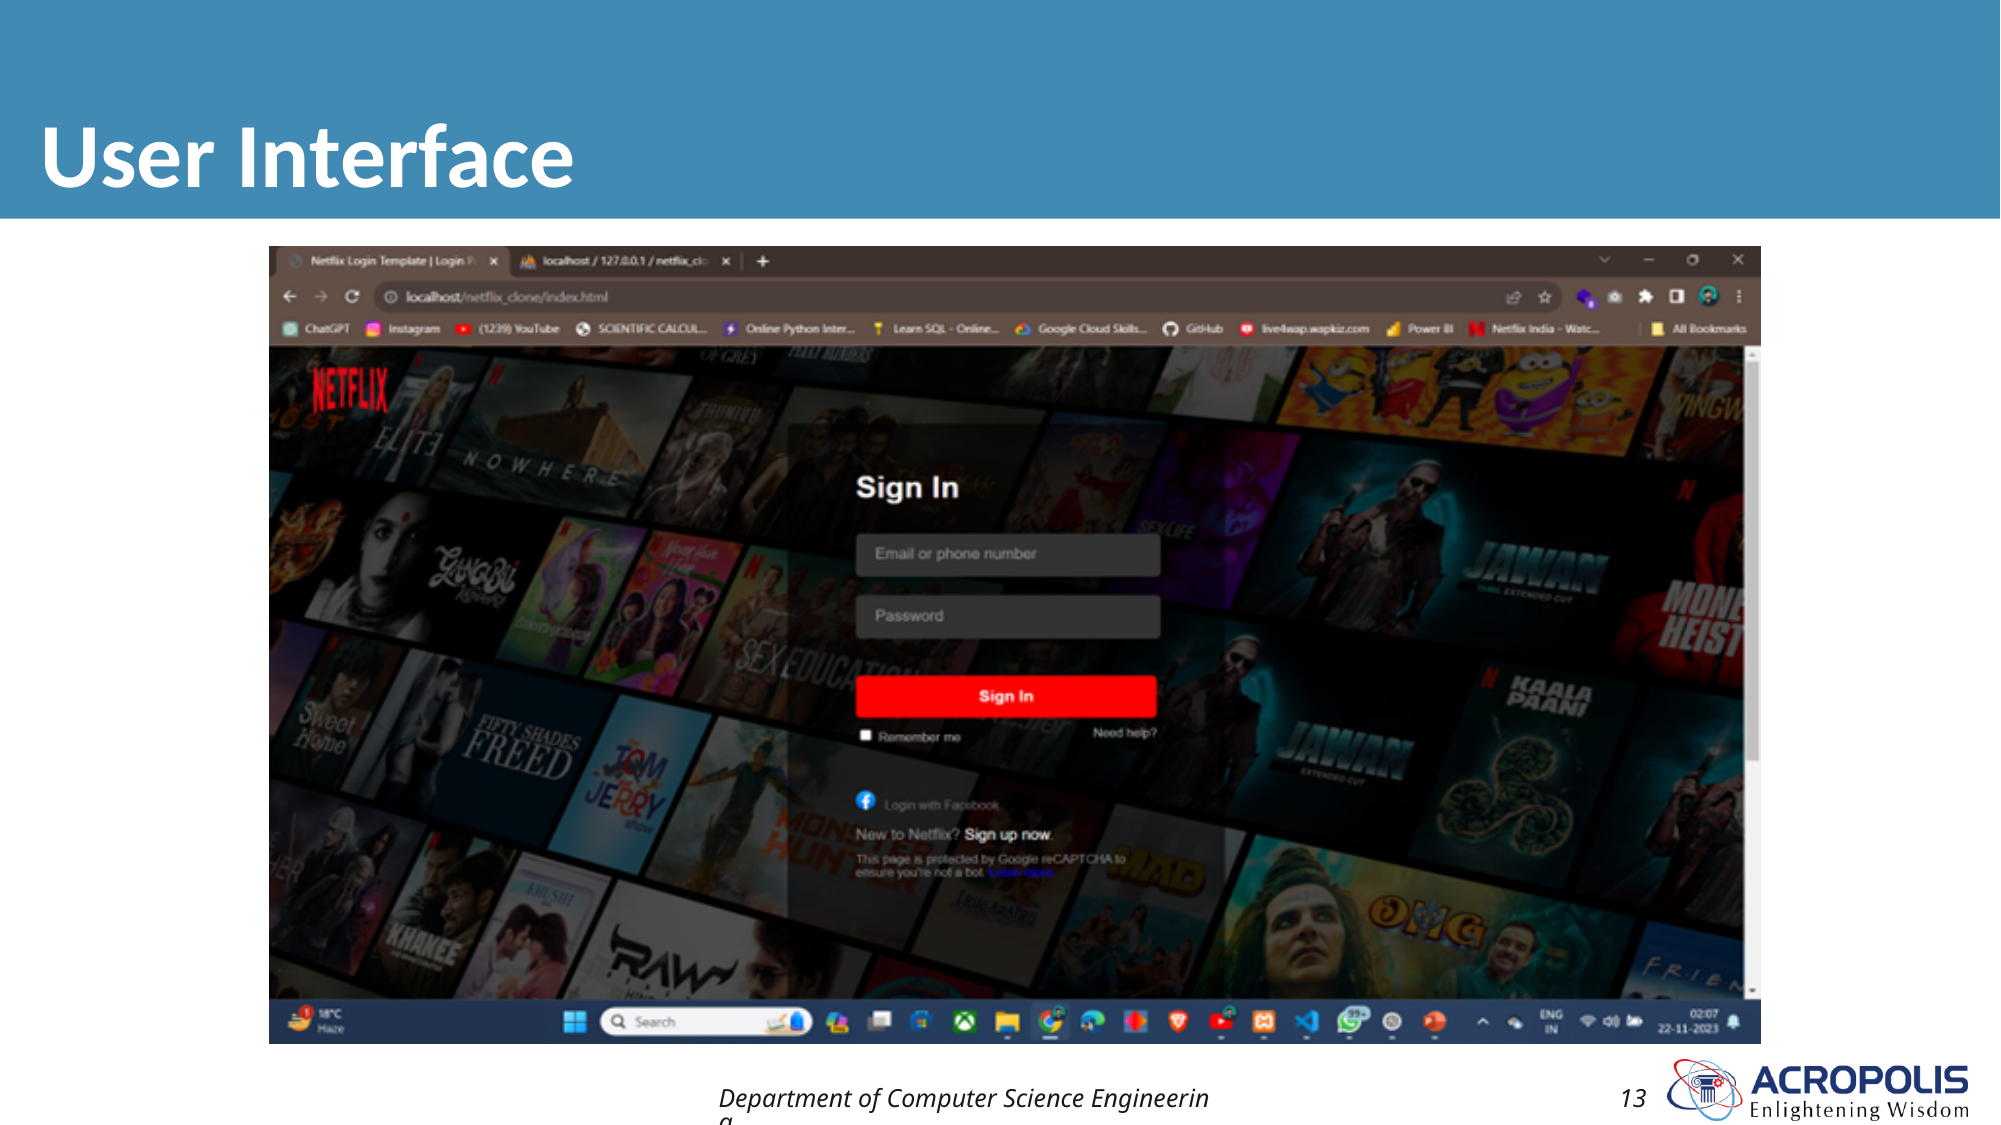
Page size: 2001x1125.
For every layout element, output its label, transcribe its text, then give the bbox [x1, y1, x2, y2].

picture [1667, 1059, 1968, 1121]
footer Department of Computer Science Engineering [703, 1076, 1229, 1122]
slide_number 13 [1436, 1076, 1662, 1122]
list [269, 246, 1761, 1045]
title User Interface [25, 0, 1974, 214]
